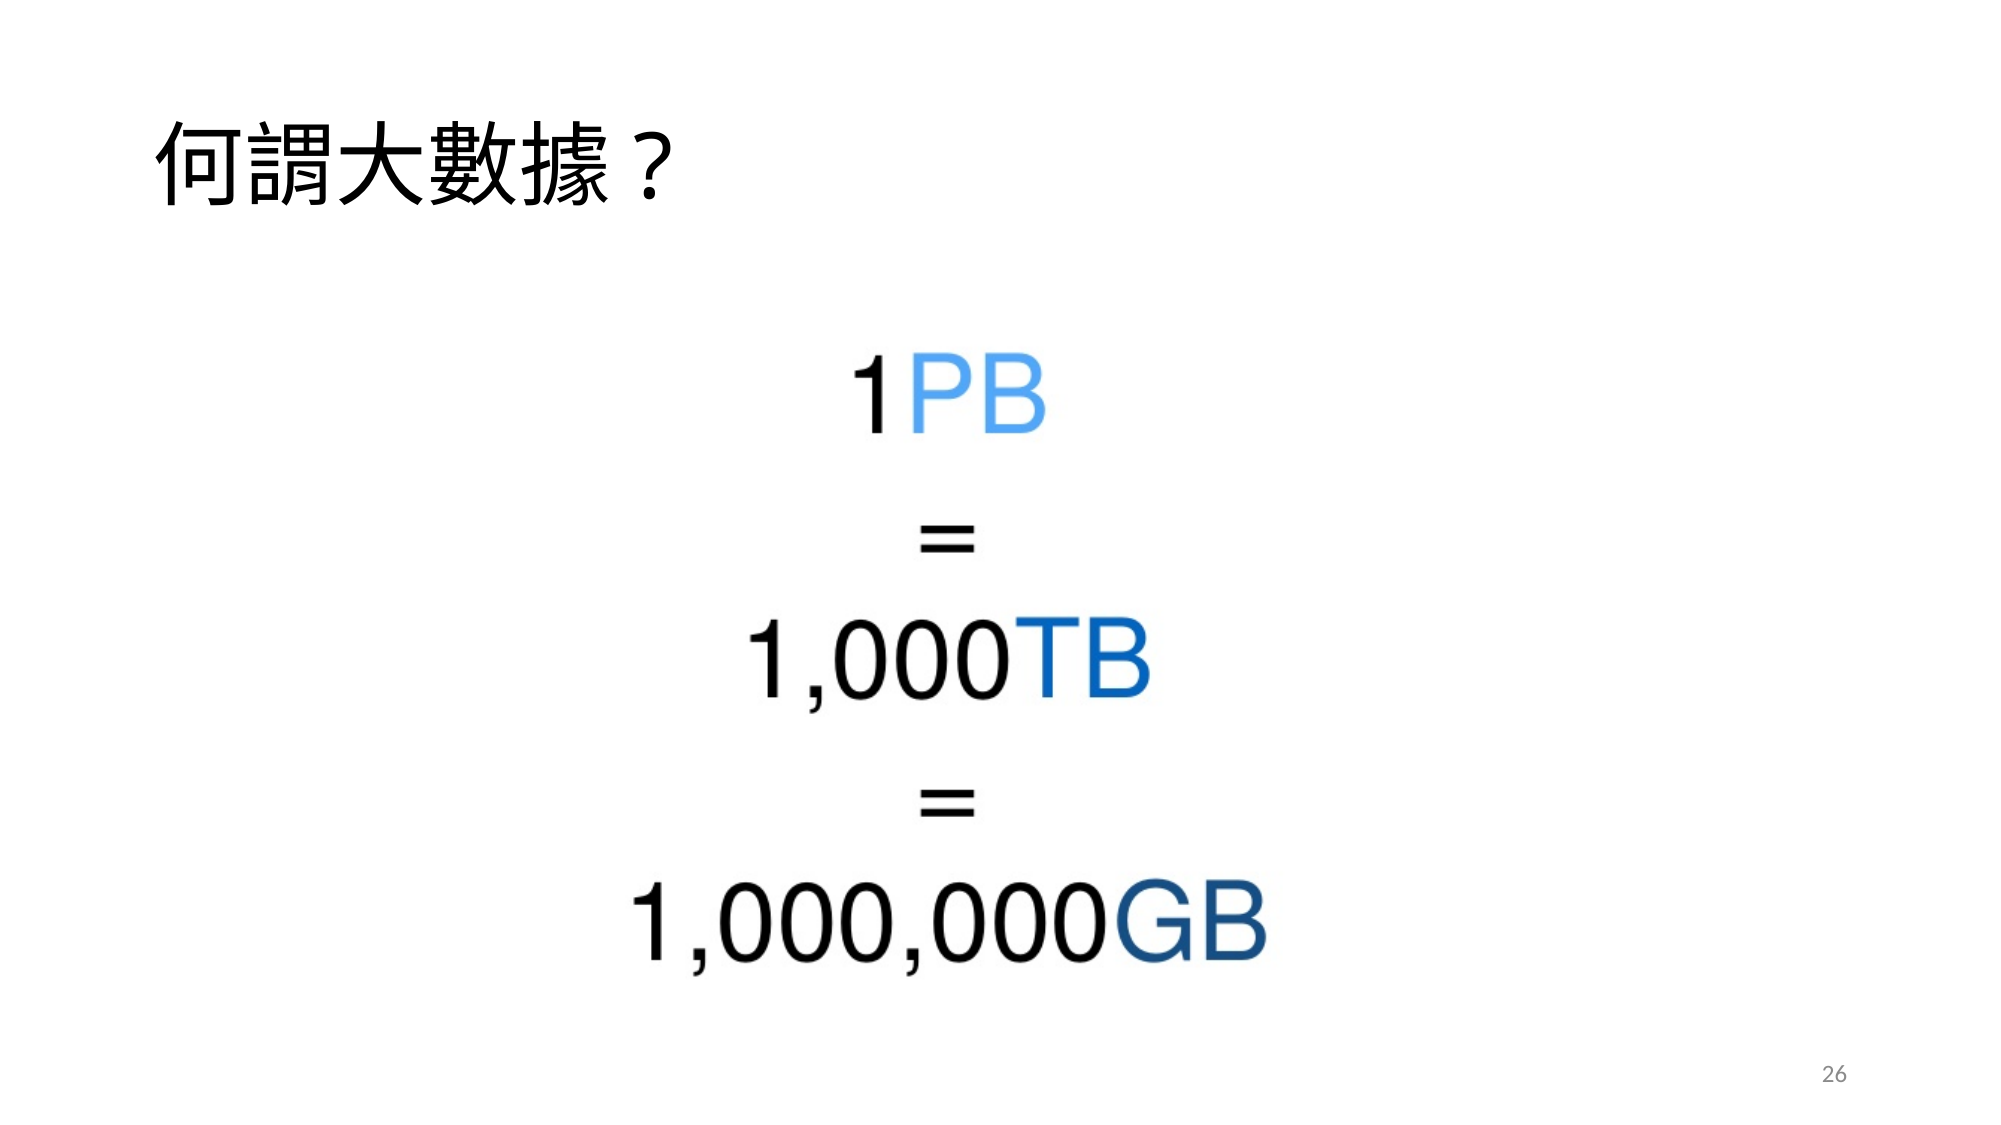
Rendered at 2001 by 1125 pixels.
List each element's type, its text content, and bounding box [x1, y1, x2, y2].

title 何謂大數據? [137, 59, 1863, 278]
picture [471, 299, 1423, 1014]
slide_number 26 [1412, 1042, 1863, 1103]
